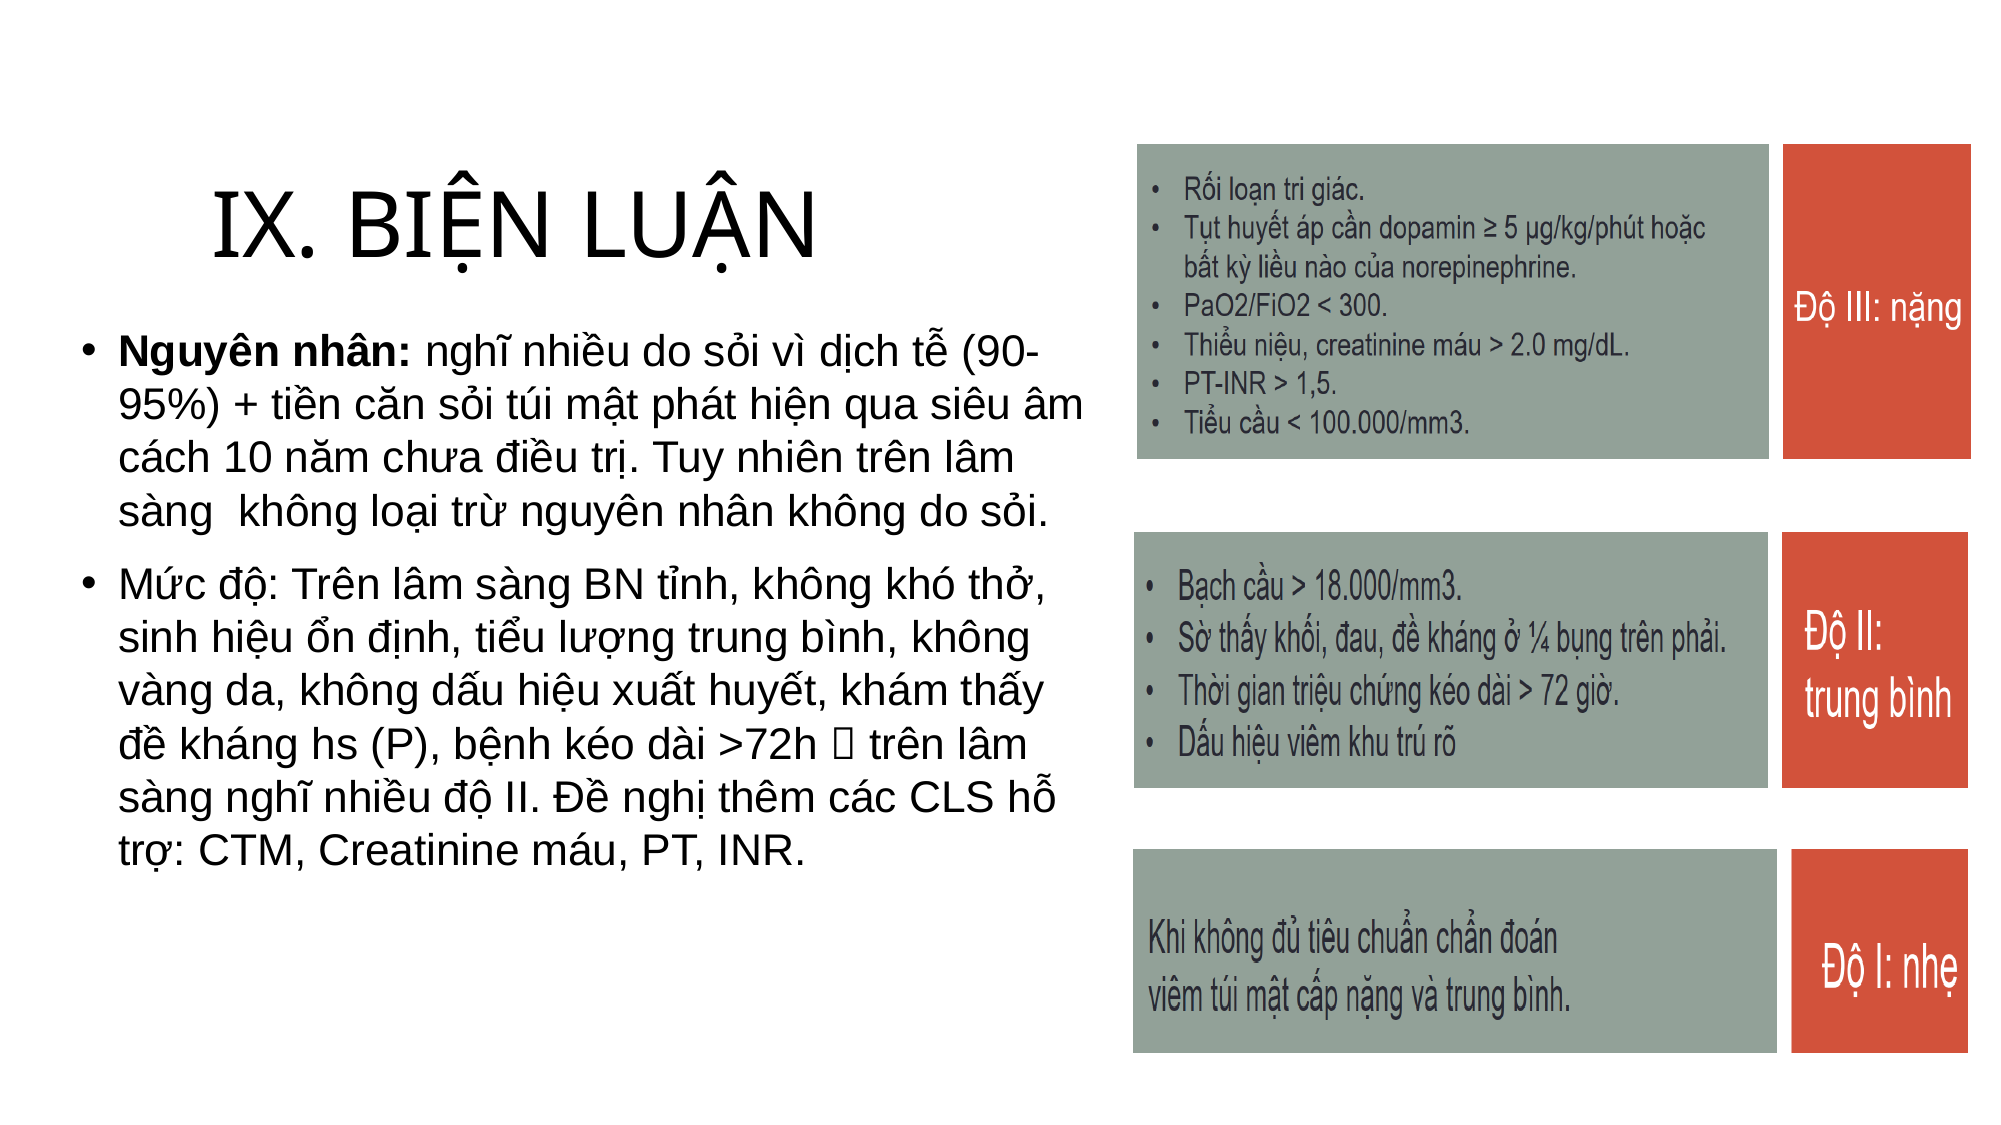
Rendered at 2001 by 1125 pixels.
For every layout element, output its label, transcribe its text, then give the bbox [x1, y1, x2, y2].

picture [1134, 532, 1968, 788]
list Nguyên nhân: nghĩ nhiều do sỏi vì dịch tễ (90-95%) + tiền căn sỏi túi mật phát hiện qua siêu âm cách 10 năm chưa điều trị. Tuy nhiên trên lâm sàng không loại trừ nguyên nhân không do sỏi. Mức độ: Trên lâm sàng BN tỉnh, không khó thở, sinh hiệu ổn định, tiểu lượng trung bình, không vàng da, không dấu hiệu xuất huyết, khám thấy đề kháng hs (P), bệnh kéo dài >72h  trên lâm sàng nghĩ nhiều độ II. Đề nghị thêm các CLS hỗ trợ: CTM, Creatinine máu, PT, INR. [66, 314, 1114, 1050]
picture [1133, 849, 1968, 1053]
picture [1137, 144, 1971, 459]
title IX. BIỆN LUẬN [196, 91, 1116, 365]
